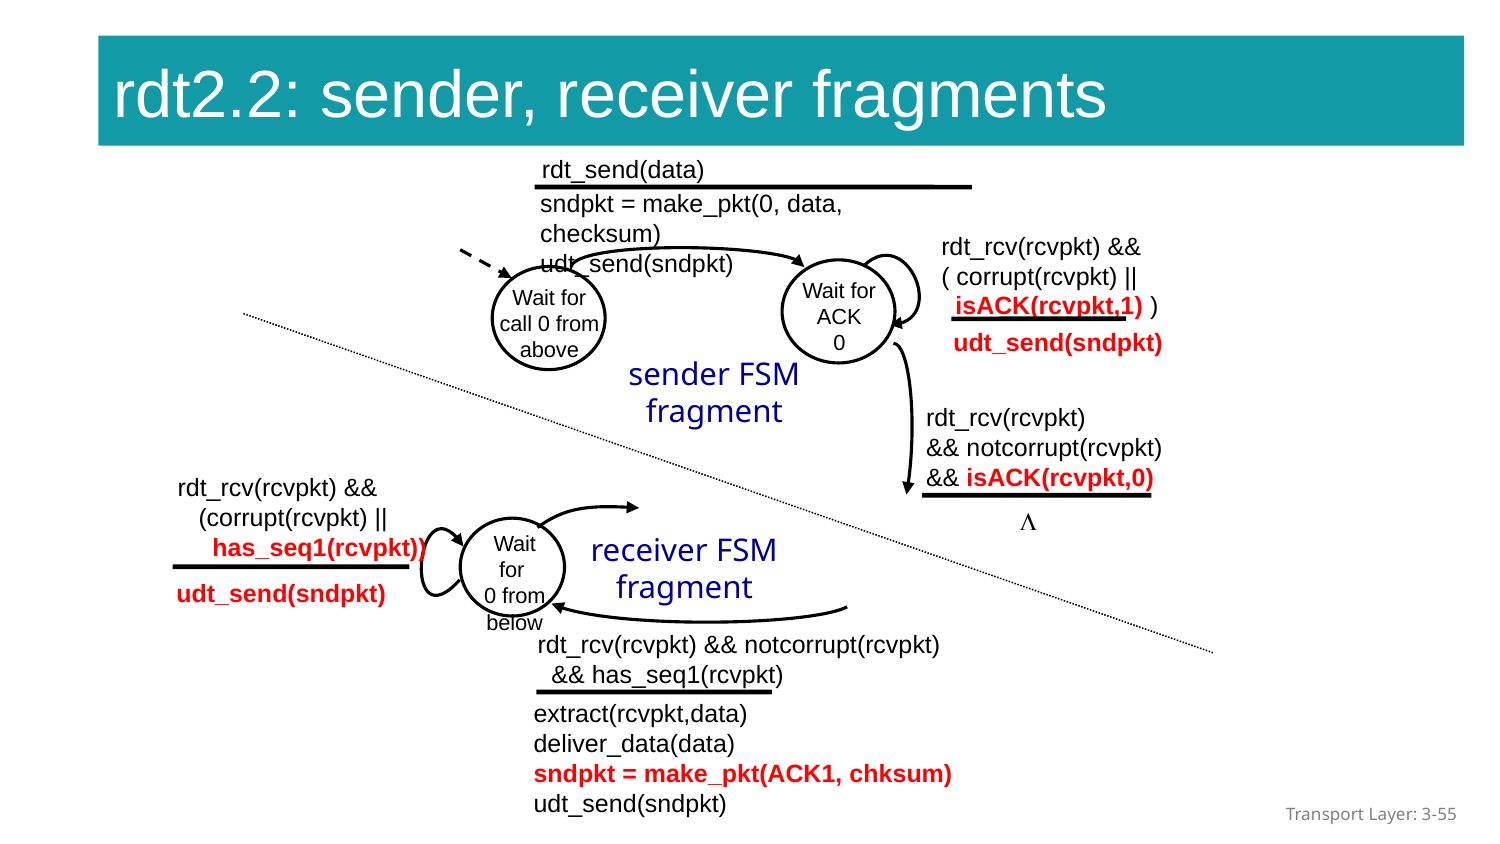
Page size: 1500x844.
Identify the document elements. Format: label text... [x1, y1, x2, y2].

title rdt2.2: sender, receiver fragments [98, 35, 1464, 146]
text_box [459, 145, 1262, 496]
slide_number Transport Layer: 3-55 [1134, 792, 1472, 838]
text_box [161, 463, 1052, 776]
